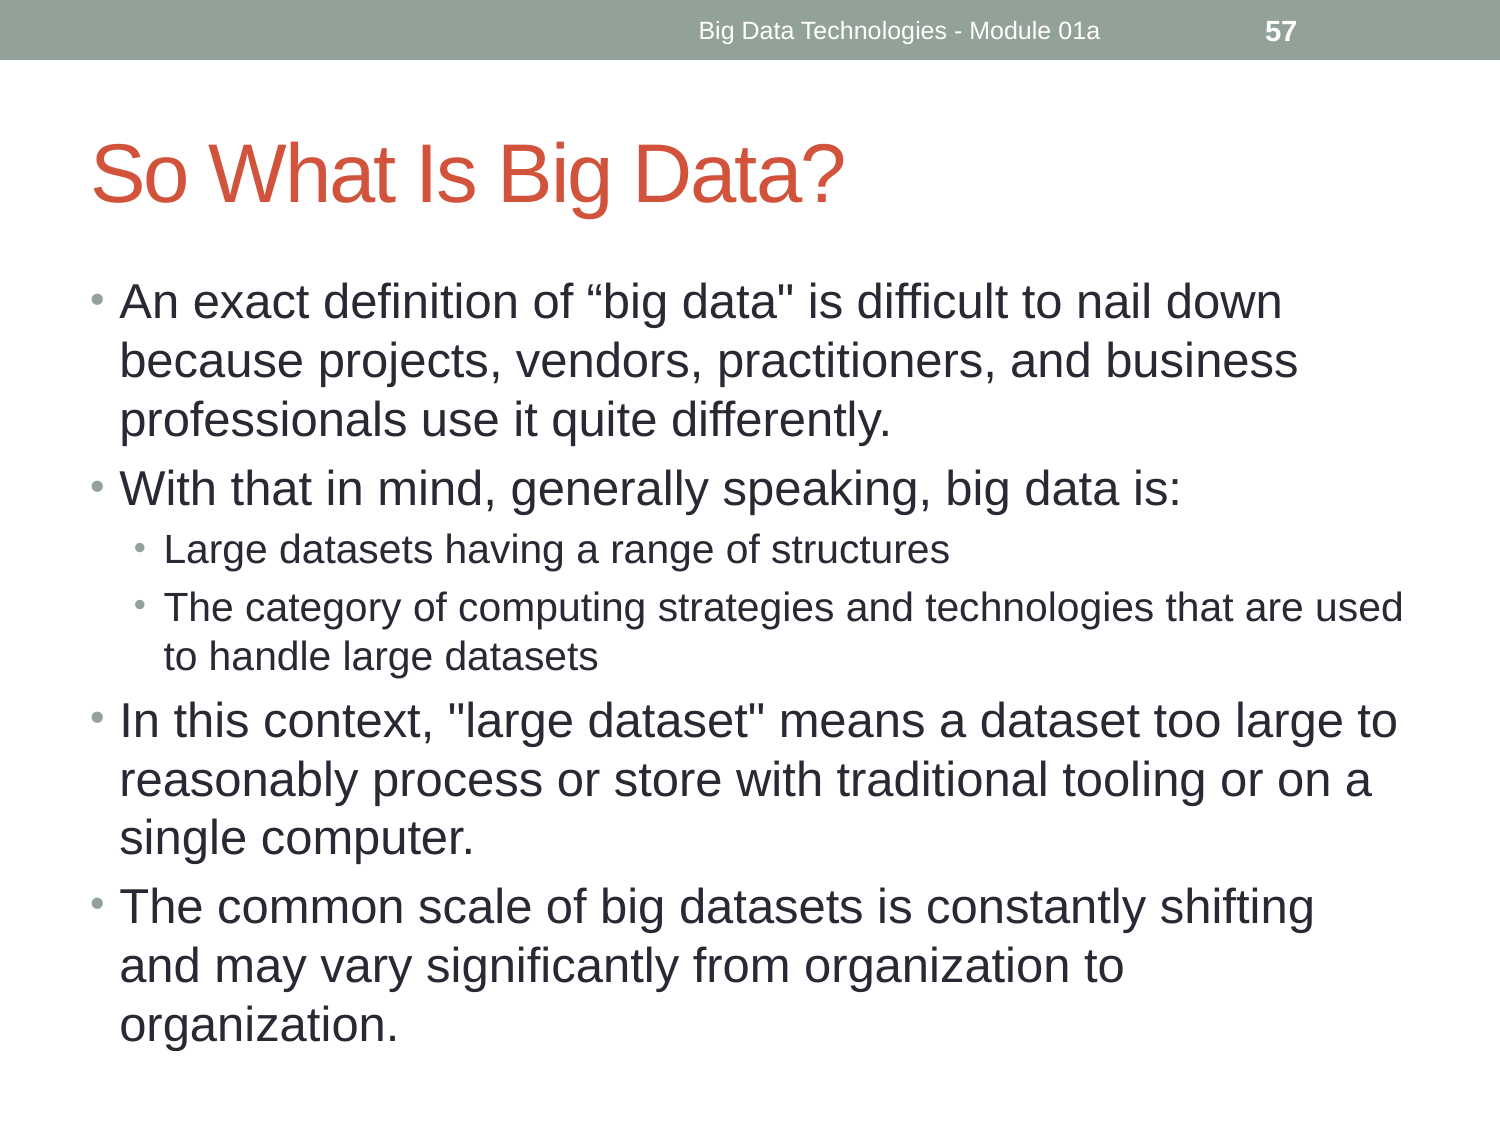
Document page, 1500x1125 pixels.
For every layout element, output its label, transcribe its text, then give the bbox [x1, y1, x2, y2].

footer Big Data Technologies - Module 01a [562, 3, 1238, 57]
list An exact definition of “big data" is difficult to nail down because projects, vendors, practitioners, and business professionals use it quite differently. With that in mind, generally speaking, big data is: Large datasets having a range of structures The category of computing strategies and technologies that are used to handle large datasets In this context, "large dataset" means a dataset too large to reasonably process or store with traditional tooling or on a single computer. The common scale of big datasets is constantly shifting and may vary significantly from organization to organization. [75, 262, 1425, 1063]
title So What Is Big Data? [75, 87, 1425, 250]
slide_number 57 [1250, 3, 1425, 57]
